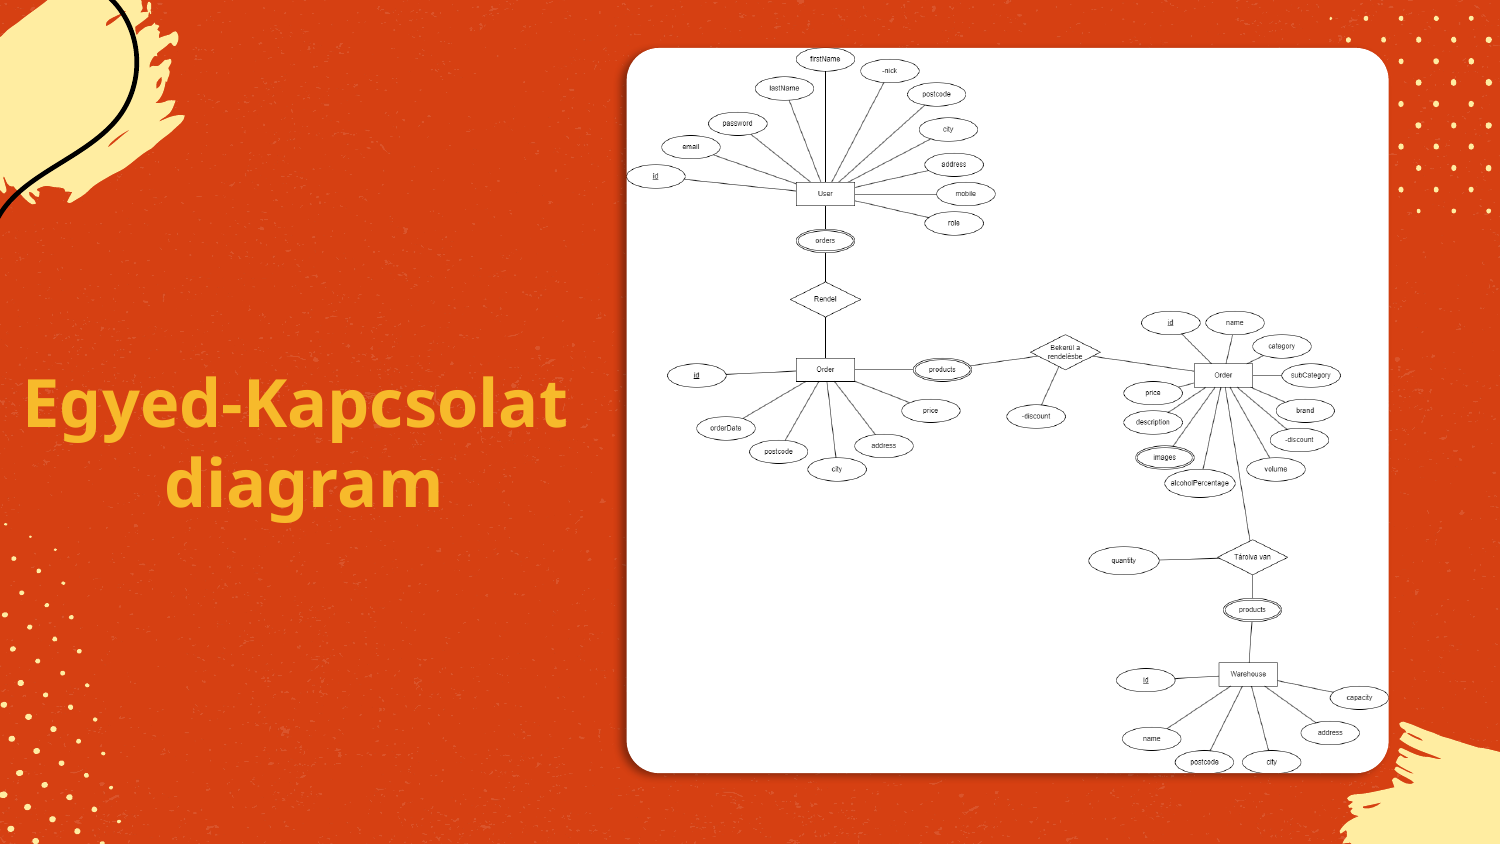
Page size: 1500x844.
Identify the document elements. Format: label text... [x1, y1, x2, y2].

picture [626, 47, 1389, 774]
title Egyed-Kapcsolat diagram [0, 345, 613, 562]
